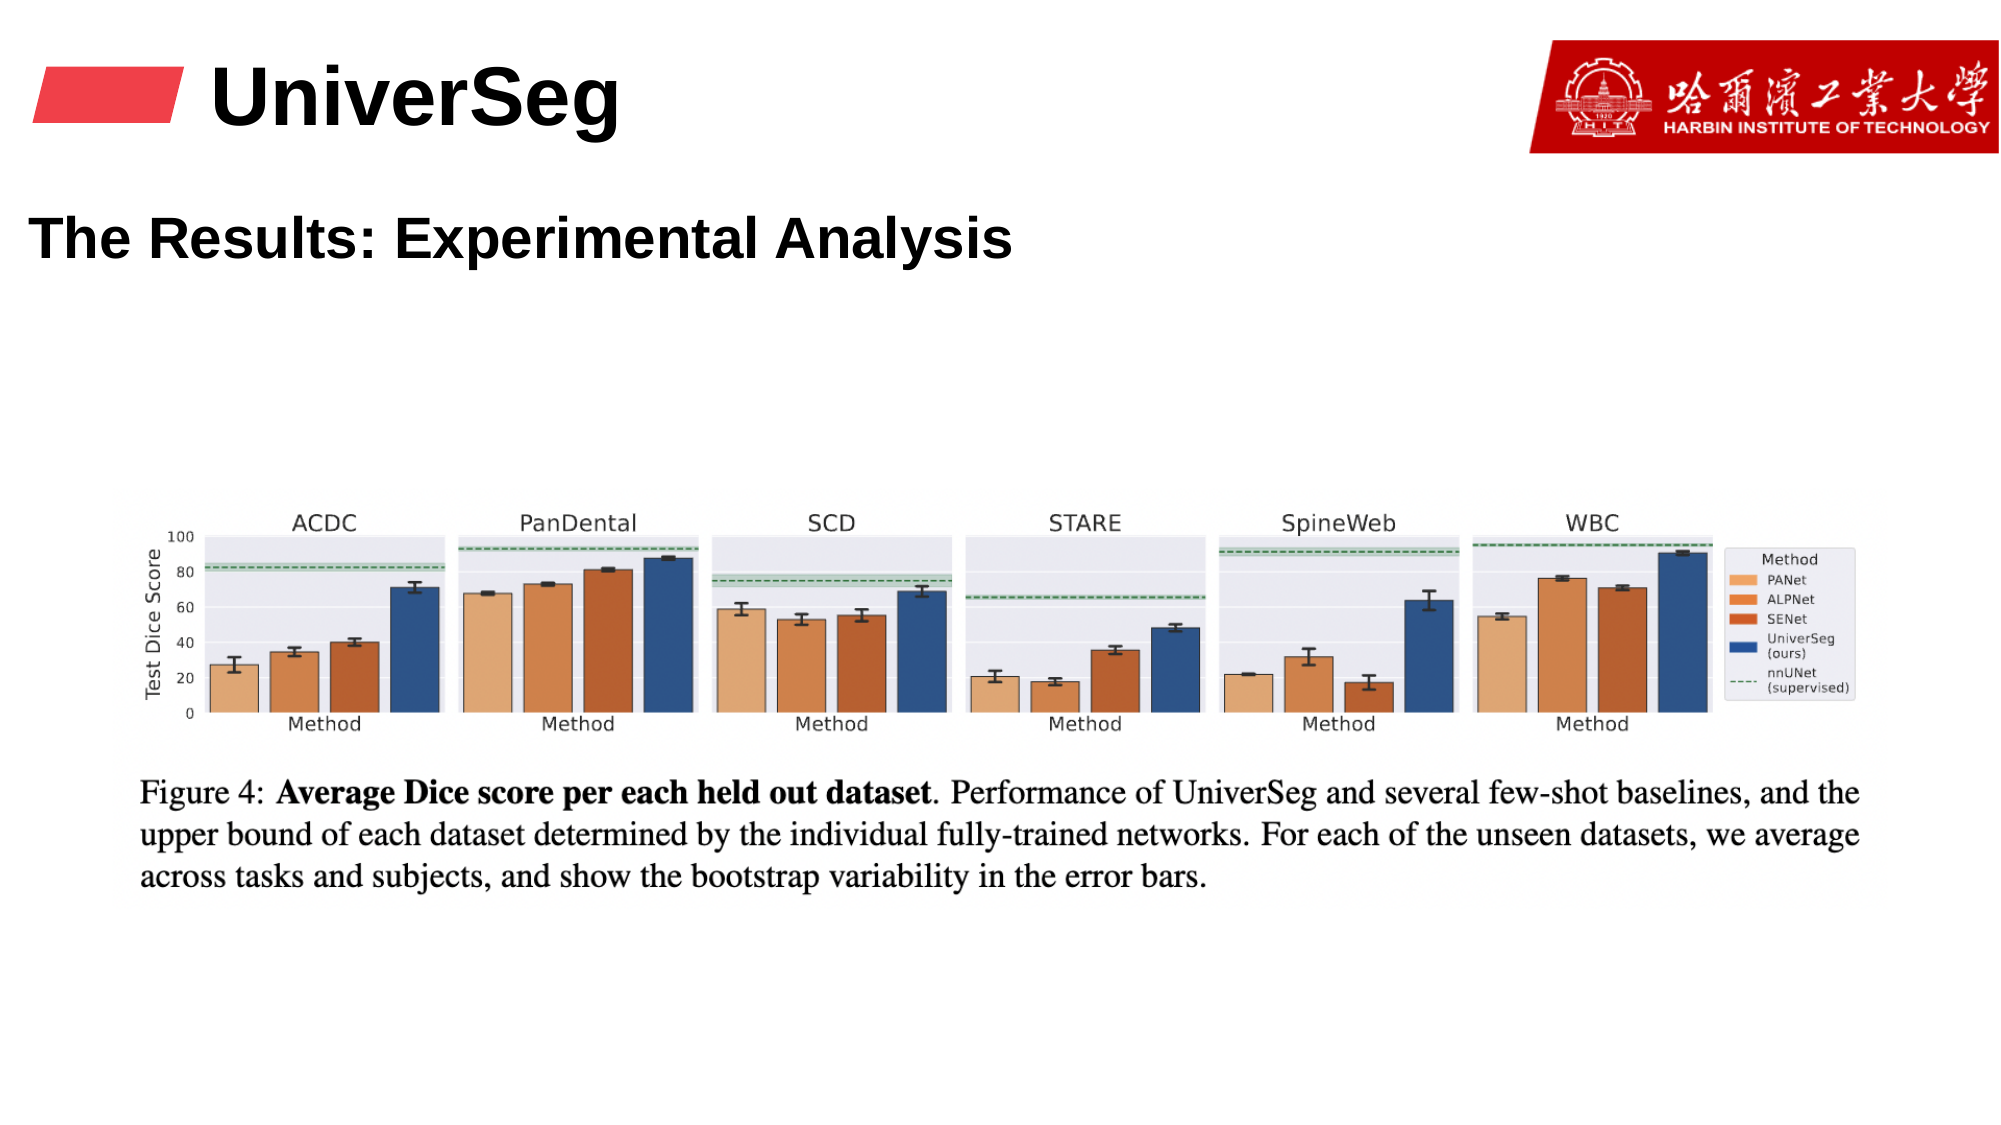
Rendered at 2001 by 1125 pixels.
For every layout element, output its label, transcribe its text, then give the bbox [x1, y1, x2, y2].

list The Results: Experimental Analysis [28, 207, 1972, 272]
picture [1527, 29, 2001, 161]
picture [112, 488, 1888, 910]
title UniverSeg [210, 43, 1221, 155]
